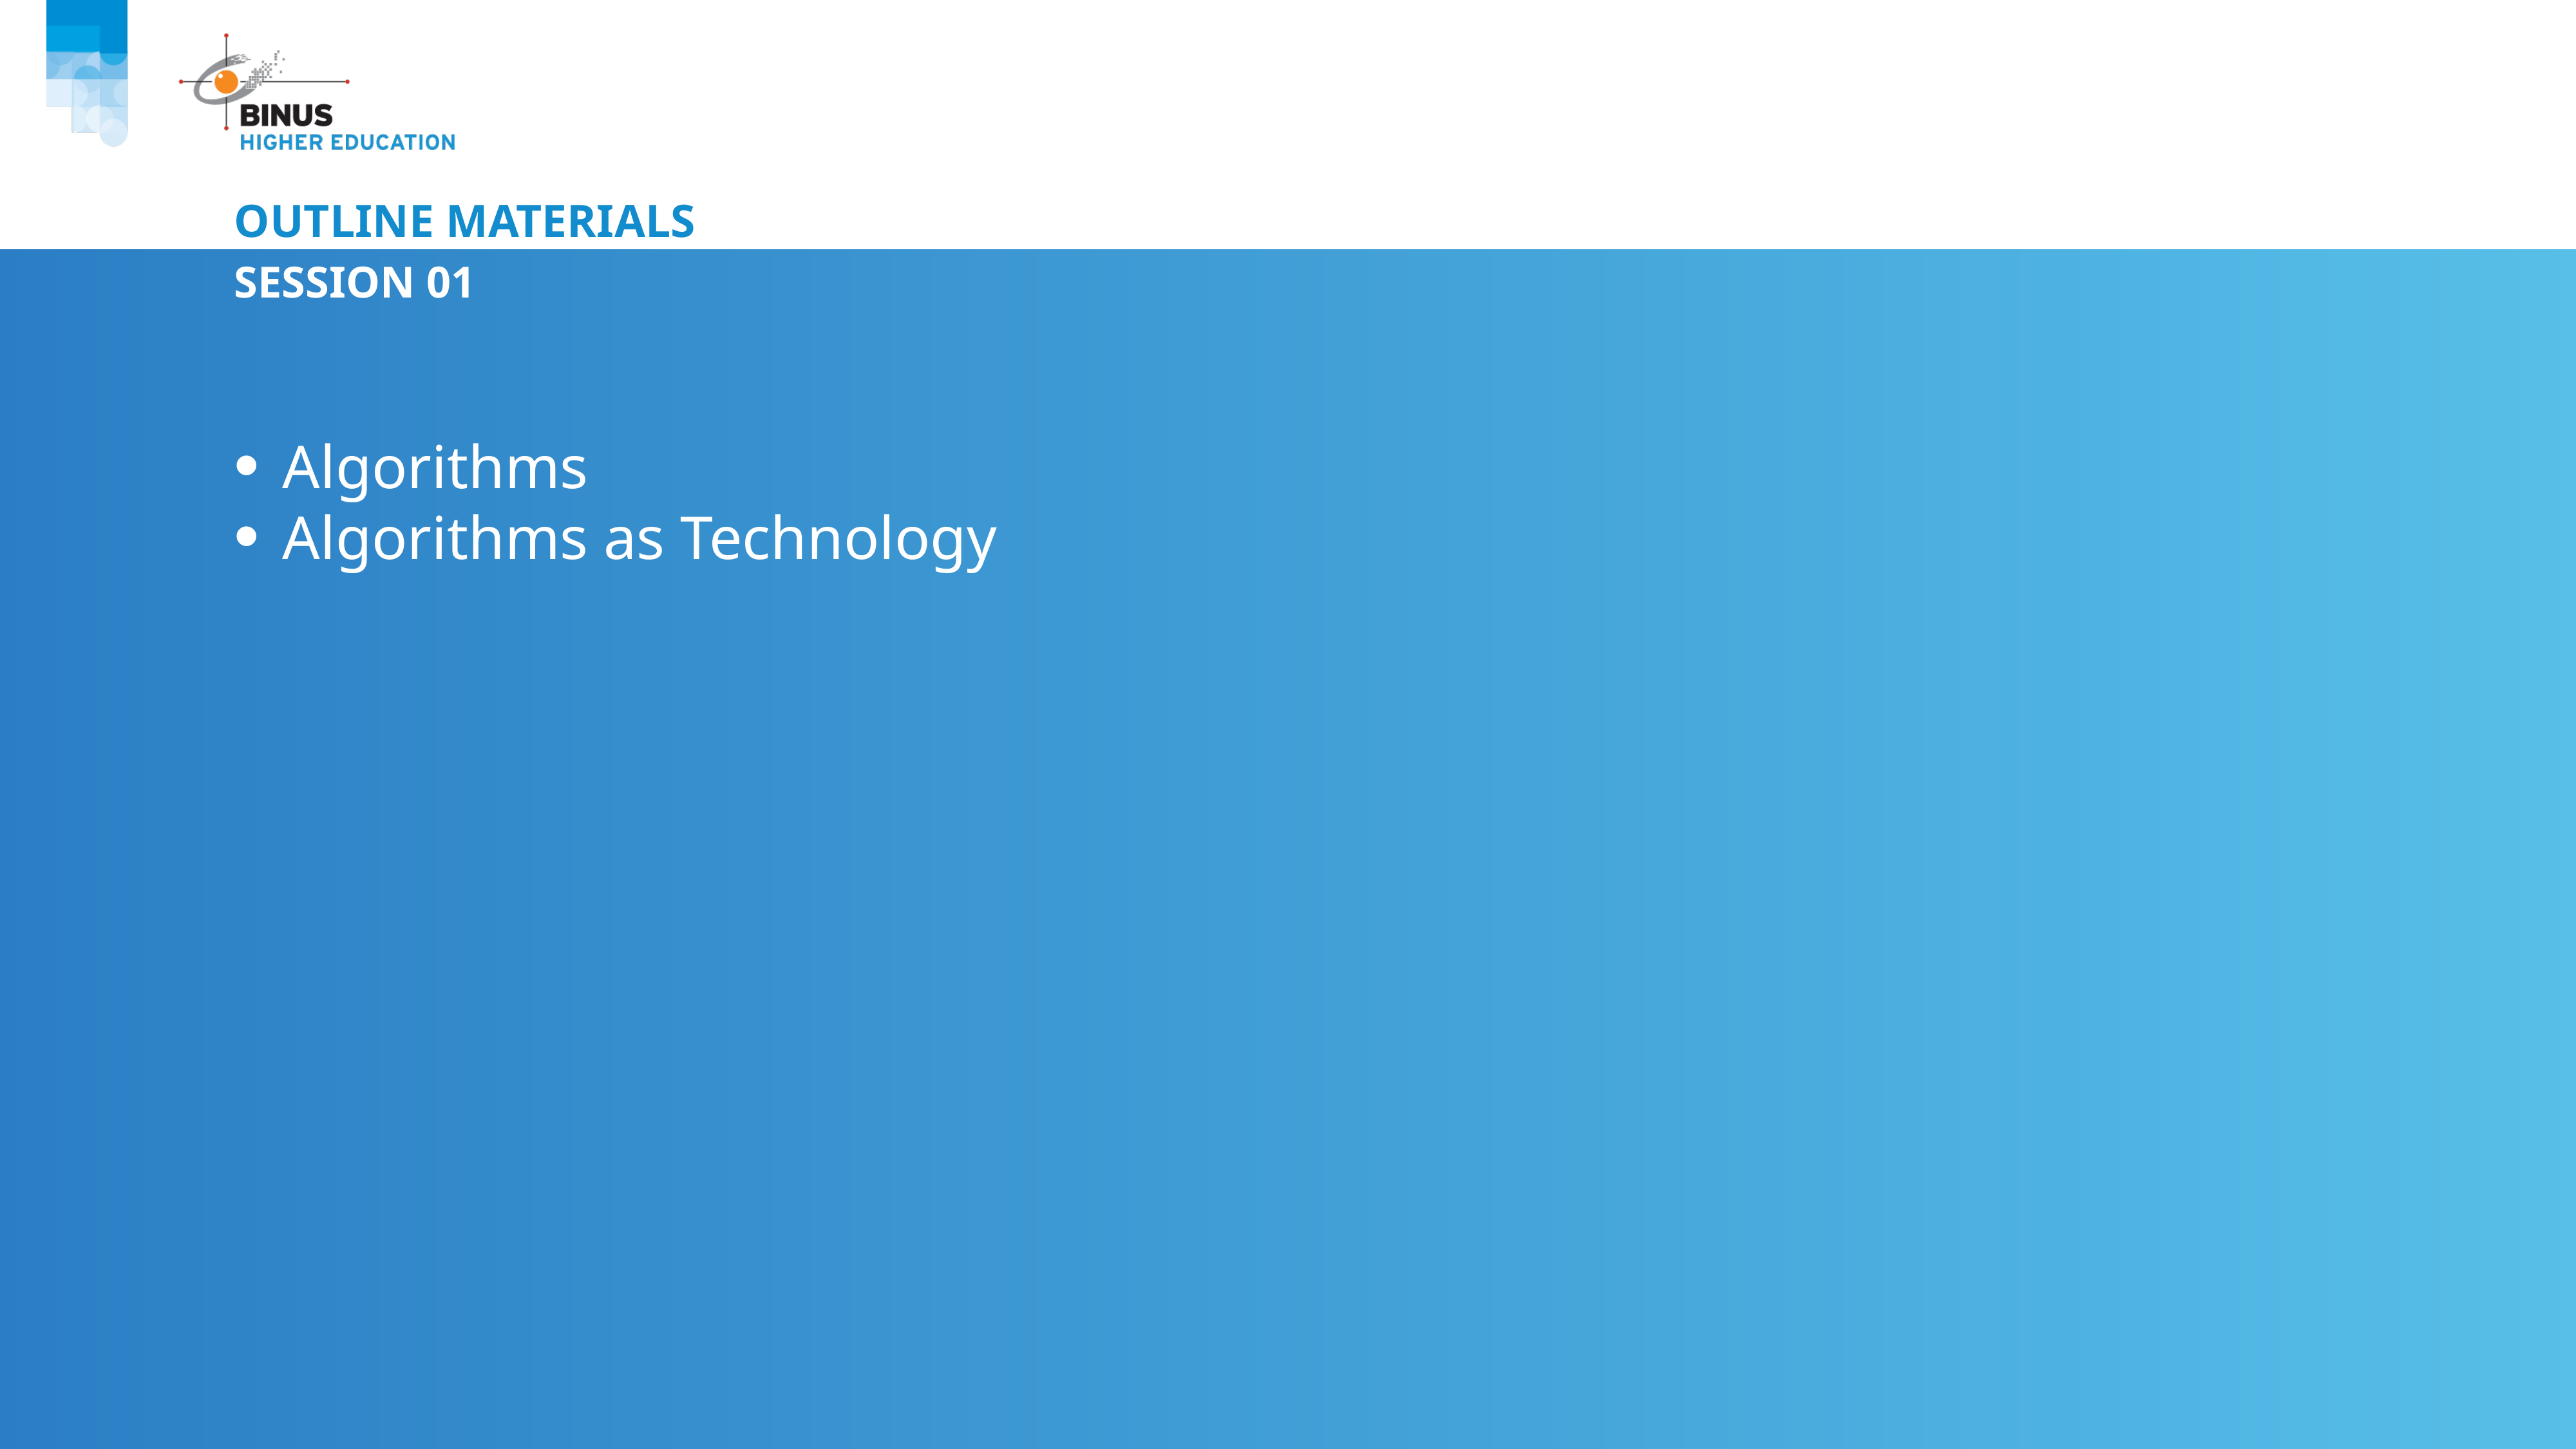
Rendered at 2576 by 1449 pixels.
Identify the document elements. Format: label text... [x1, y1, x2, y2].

title Outline Materials [228, 197, 1784, 252]
picture [46, 0, 455, 154]
list Session 01 [228, 255, 1262, 341]
list Algorithms Algorithms as Technology [228, 423, 2349, 1252]
